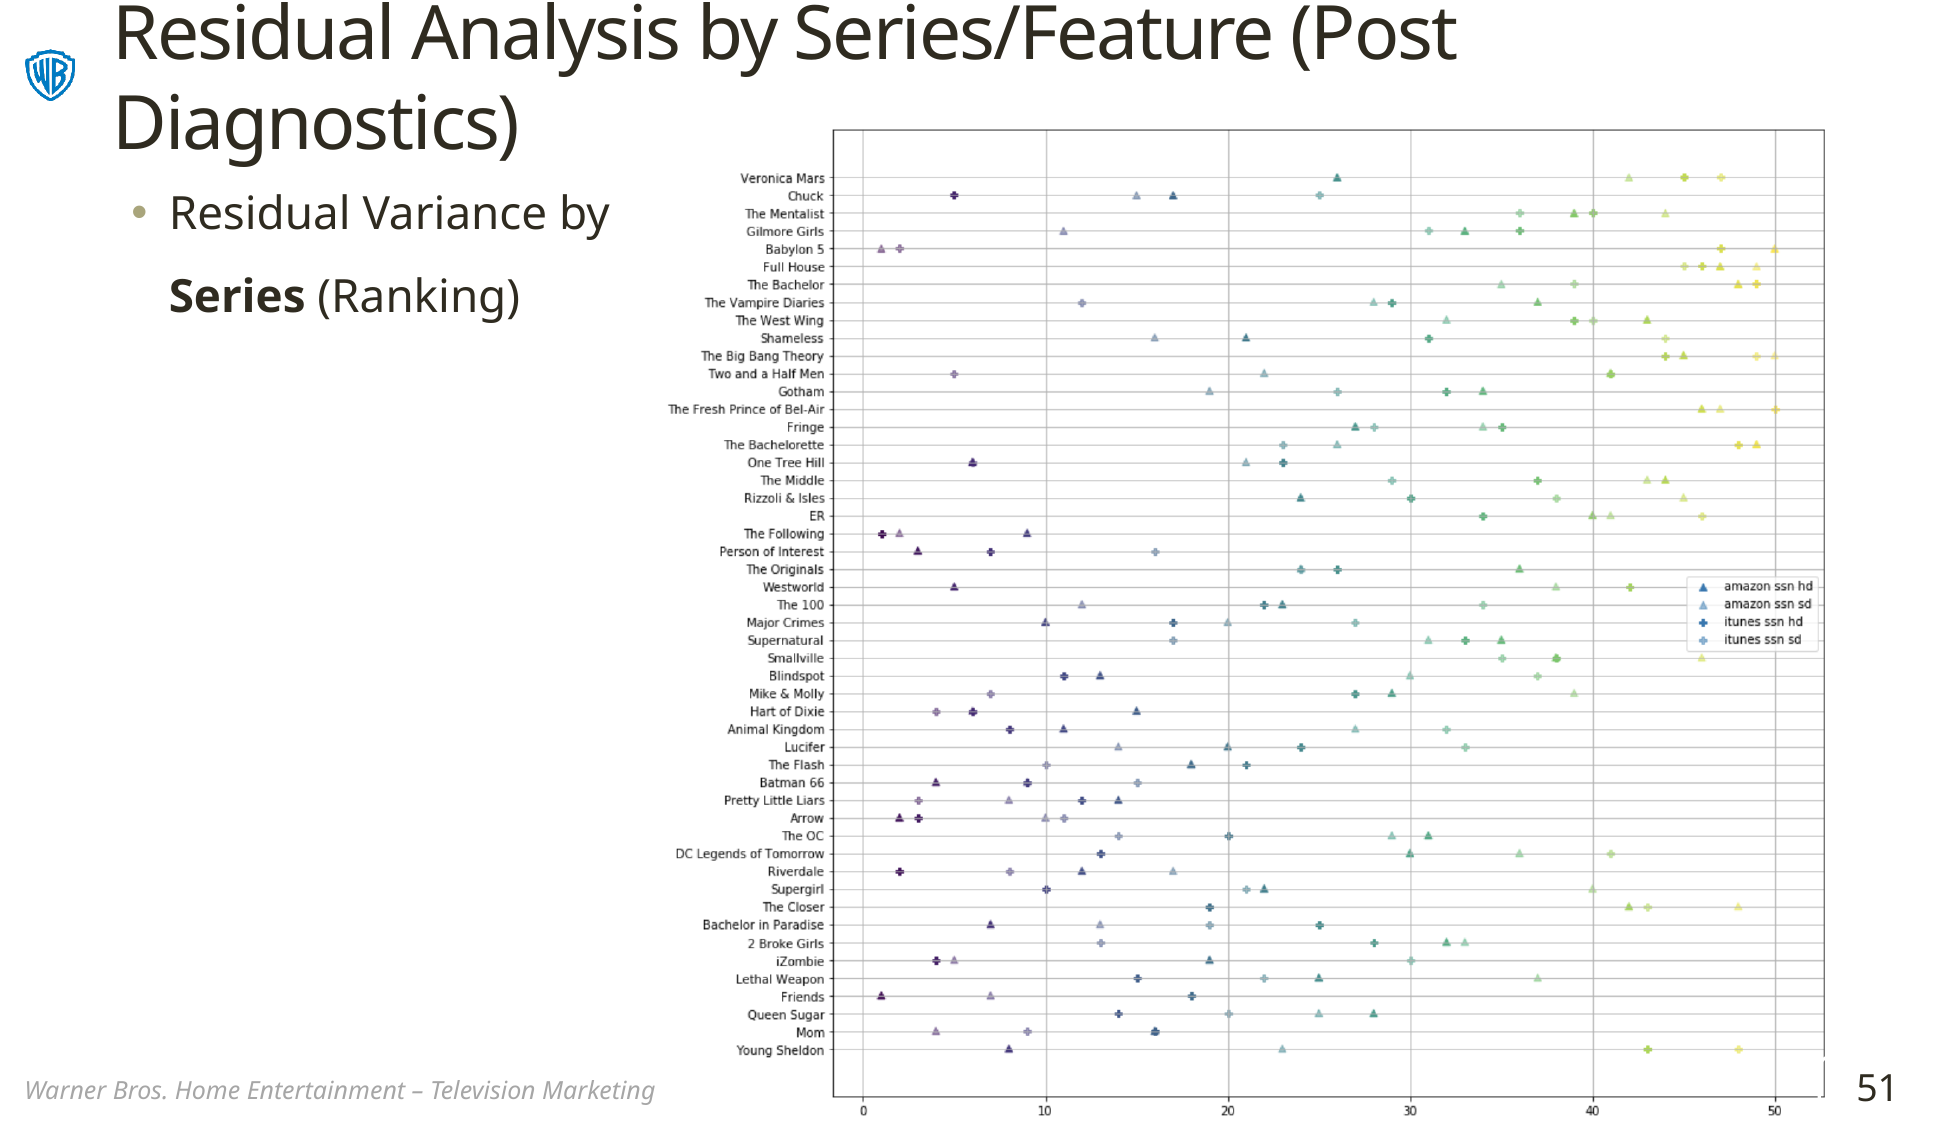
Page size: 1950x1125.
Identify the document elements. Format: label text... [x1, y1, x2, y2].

title Residual Analysis by Series/Feature (Post Diagnostics) [97, 0, 1723, 148]
footer Warner Bros. Home Entertainment – Television Marketing [9, 1059, 665, 1120]
picture [665, 125, 1828, 1120]
picture [25, 49, 75, 101]
list Residual Variance by Series (Ranking) [97, 148, 663, 1050]
slide_number 51 [1835, 1054, 1938, 1124]
